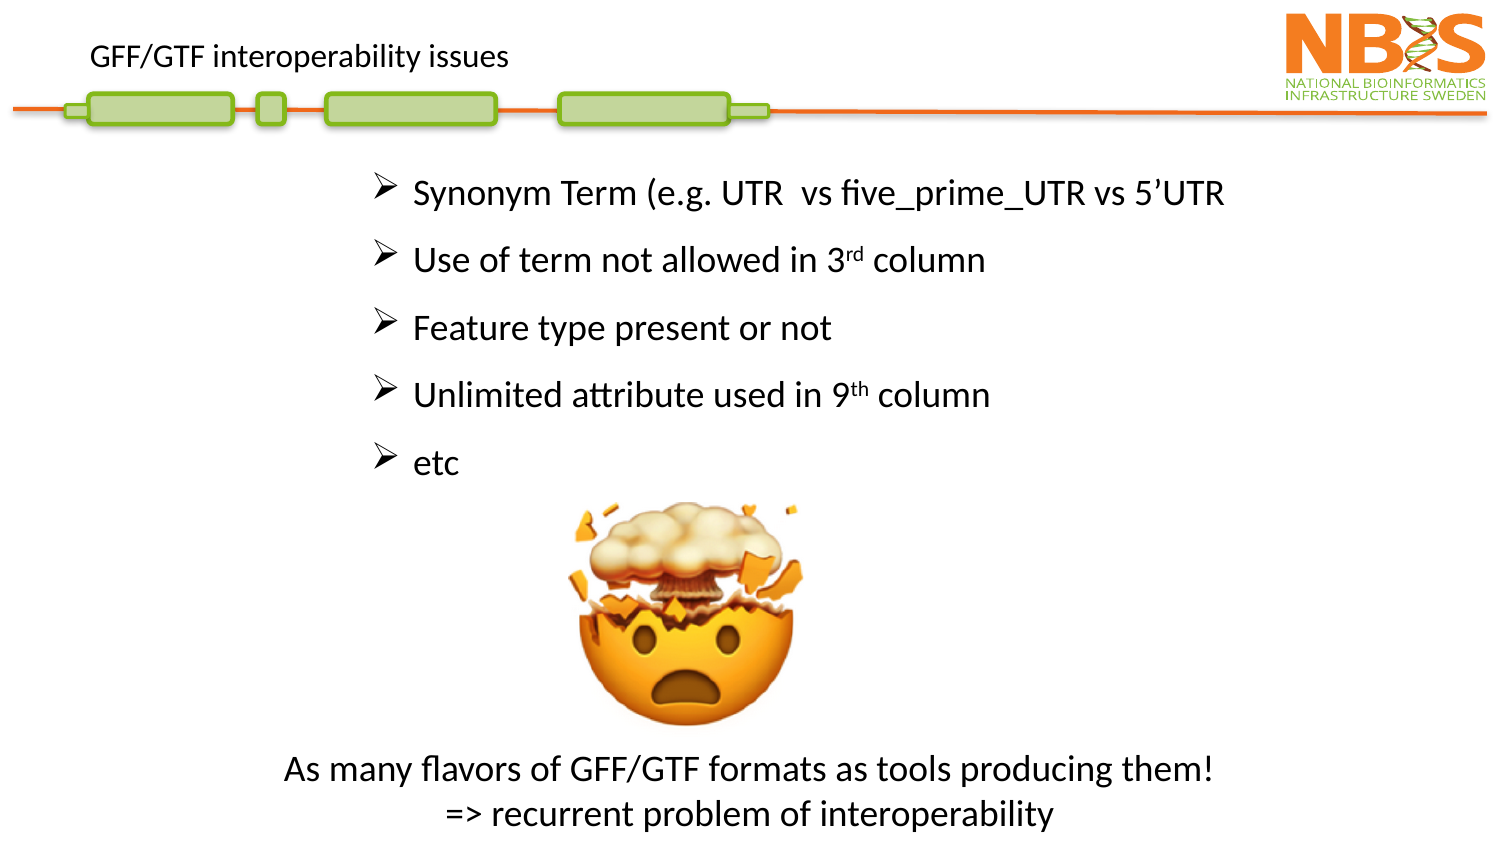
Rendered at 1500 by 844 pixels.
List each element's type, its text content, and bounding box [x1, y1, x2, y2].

text_box Synonym Term (e.g. UTR vs five_prime_UTR vs 5’UTR Use of term not allowed in 3rd column Feature type present or not Unlimited attribute used in 9th column etc [187, 138, 1313, 491]
text_box As many flavors of GFF/GTF formats as tools producing them! => ﻿recurrent problem of interoperability [187, 736, 1313, 842]
title GFF/GTF interoperability issues [75, 26, 534, 81]
picture [568, 502, 804, 737]
